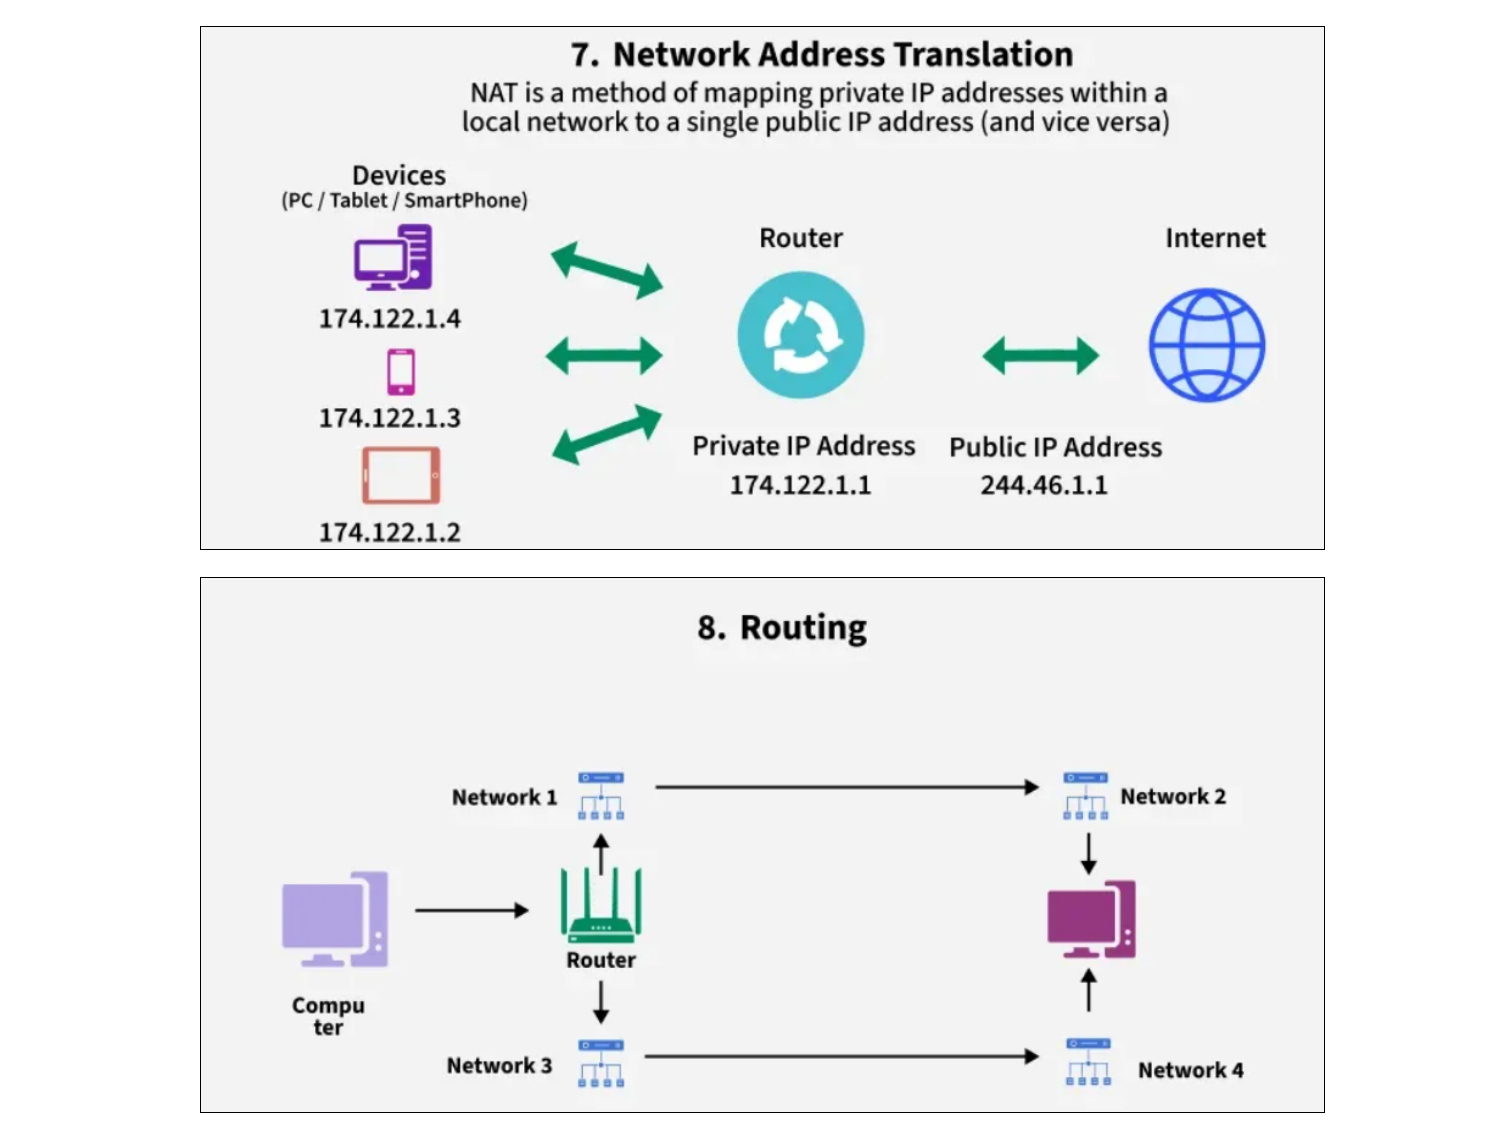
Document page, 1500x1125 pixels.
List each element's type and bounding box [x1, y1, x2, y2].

list [199, 26, 1326, 551]
picture [199, 577, 1326, 1113]
